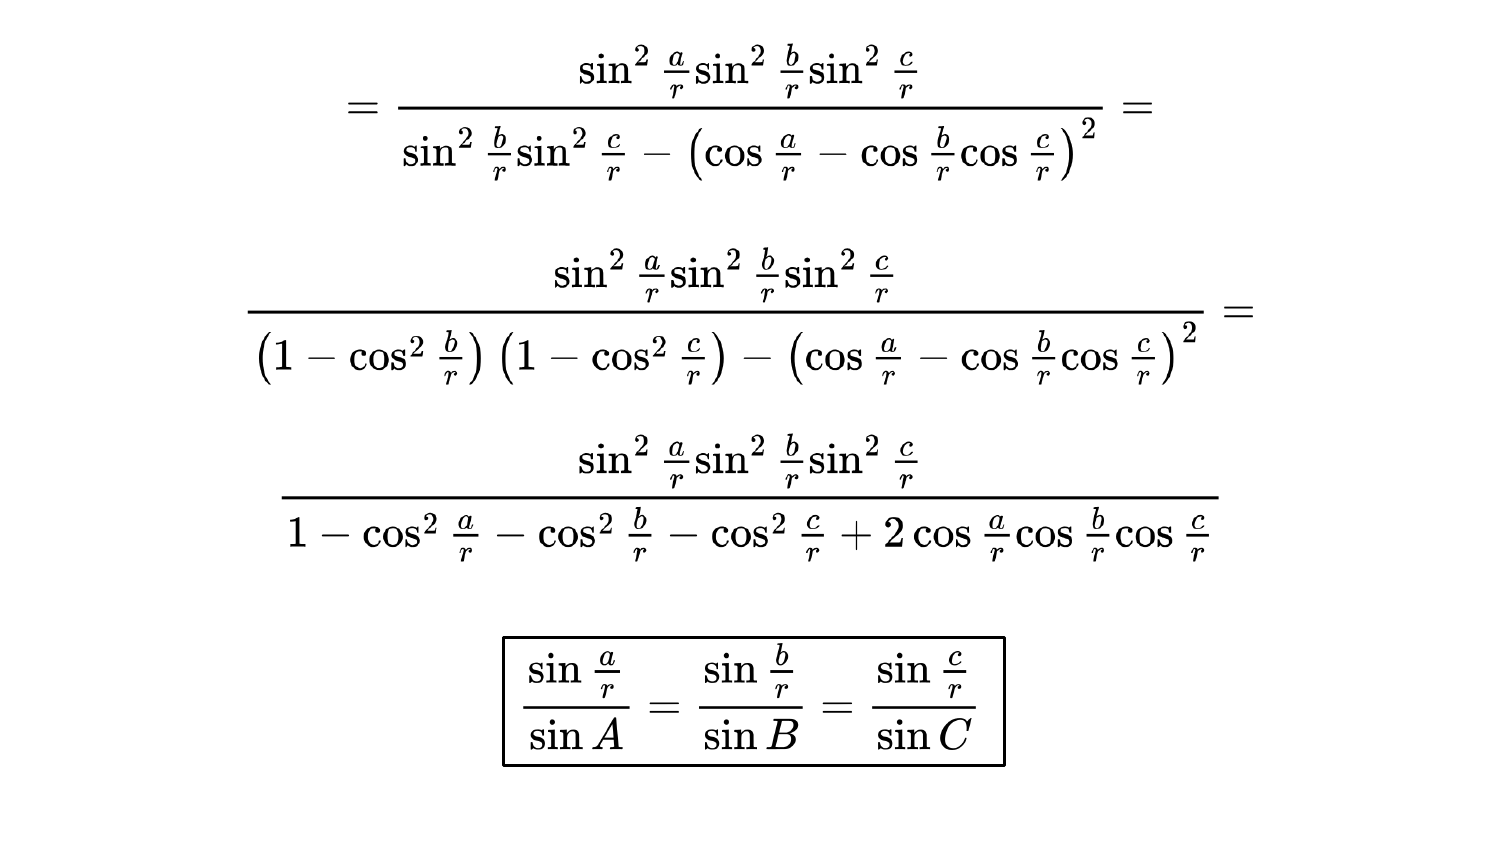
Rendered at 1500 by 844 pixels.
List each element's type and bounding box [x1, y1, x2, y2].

picture [347, 43, 1153, 181]
picture [247, 247, 1253, 385]
picture [523, 643, 977, 751]
picture [281, 432, 1219, 562]
text_box [503, 637, 1005, 766]
